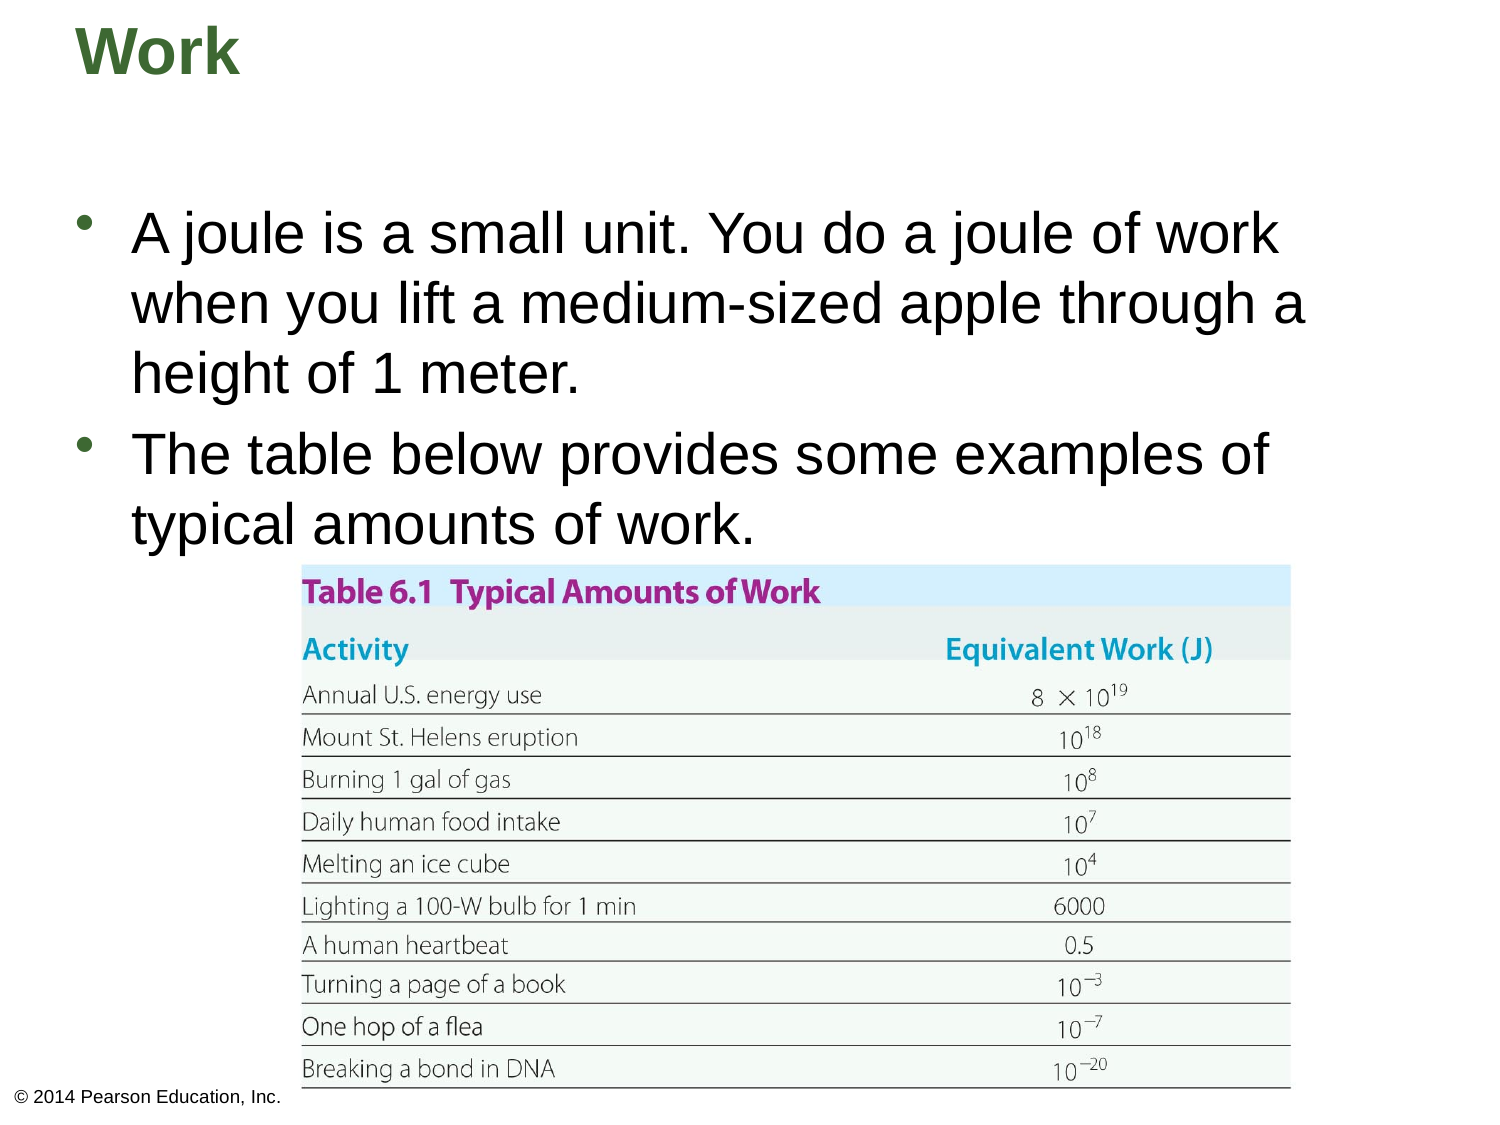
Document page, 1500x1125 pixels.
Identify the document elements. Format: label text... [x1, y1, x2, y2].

footer © 2014 Pearson Education, Inc. [14, 1084, 900, 1115]
list A joule is a small unit. You do a joule of work when you lift a medium-sized apple through a height of 1 meter. The table below provides some examples of typical amounts of work. [59, 187, 1410, 1025]
title Work [0, 0, 1500, 96]
picture [294, 557, 1298, 1090]
